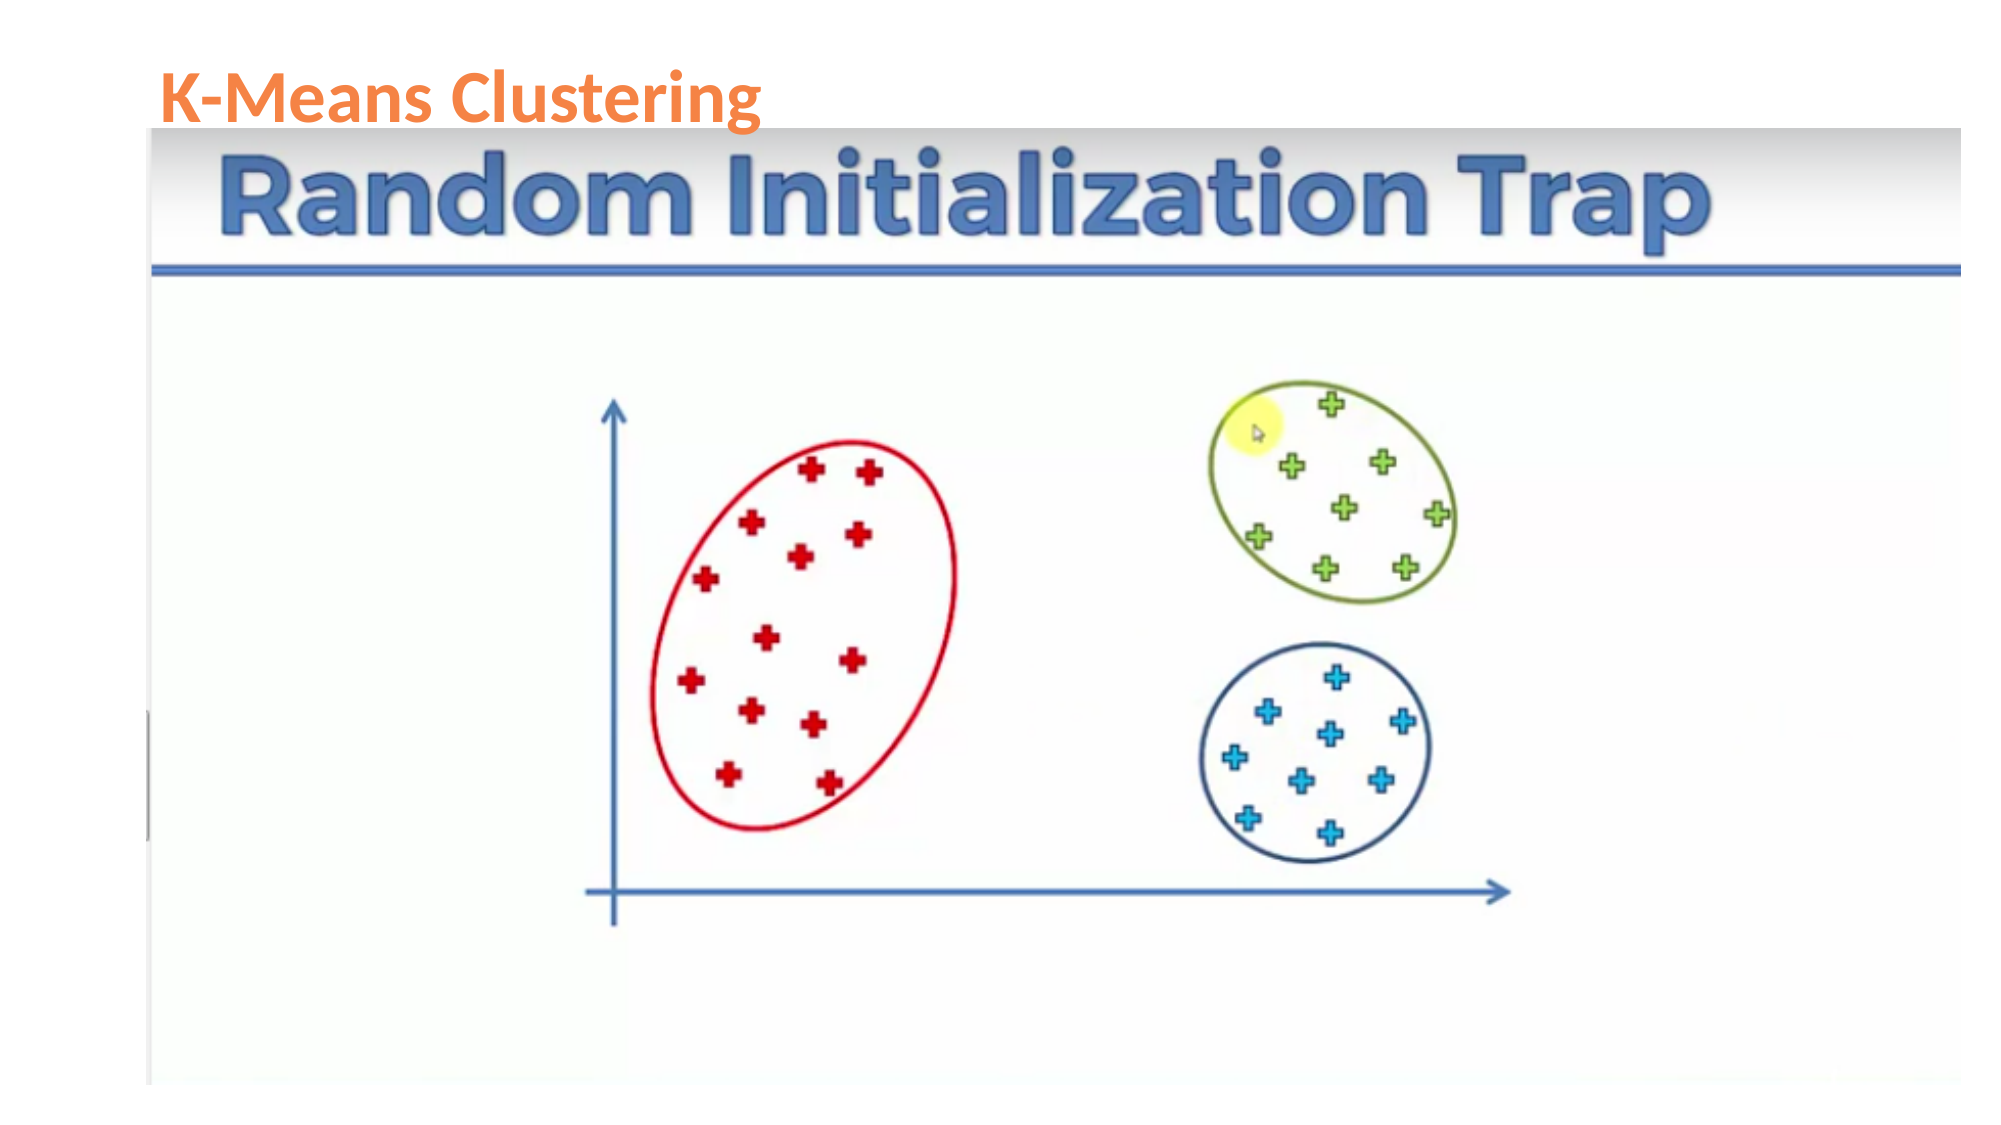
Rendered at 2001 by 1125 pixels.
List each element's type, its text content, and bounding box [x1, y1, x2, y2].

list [145, 127, 1961, 1085]
text_box K-Means Clustering [146, 40, 1520, 127]
